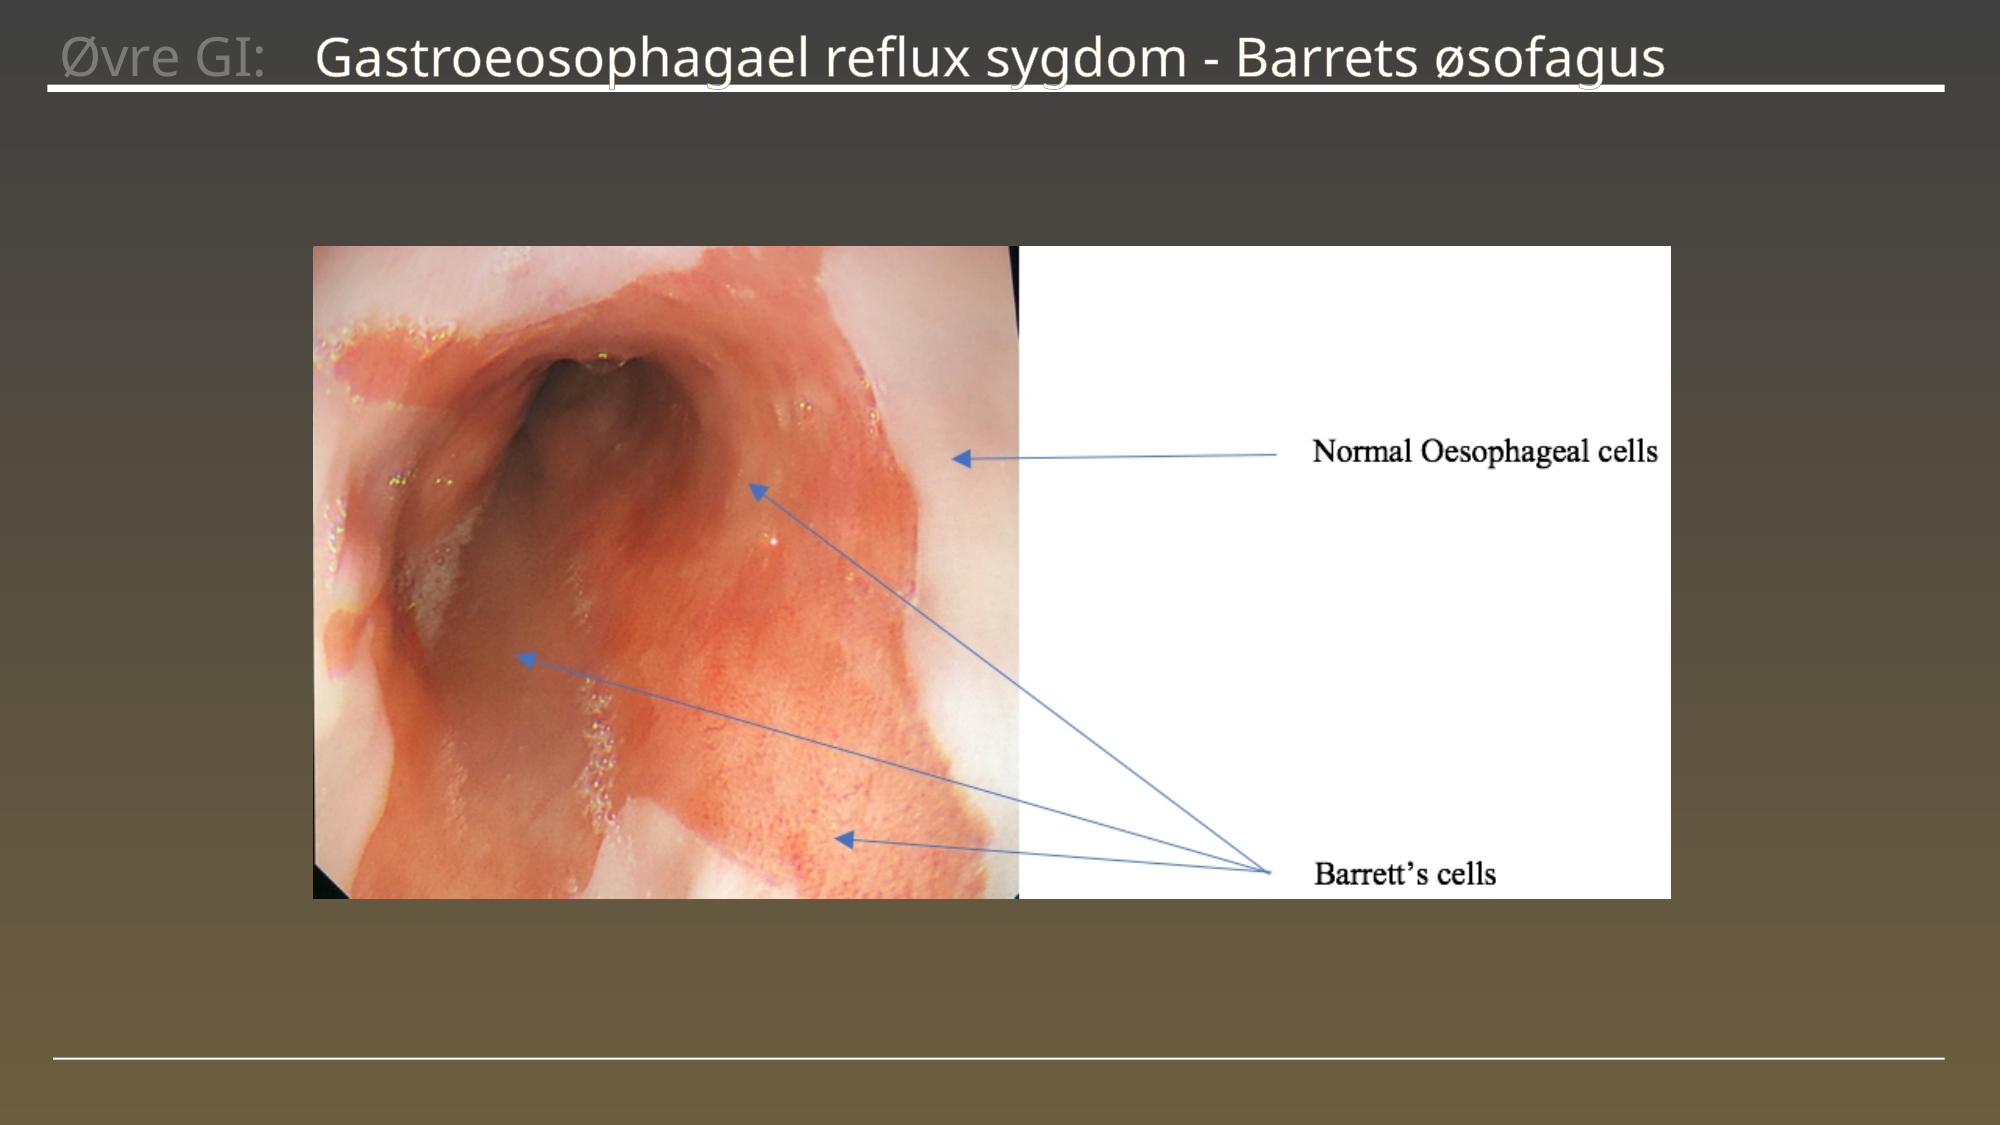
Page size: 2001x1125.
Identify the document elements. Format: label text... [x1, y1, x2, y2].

picture [313, 246, 1671, 899]
title Øvre GI: [59, 29, 313, 89]
subtitle Gastroeosophagael reflux sygdom - Barrets øsofagus [313, 29, 1943, 89]
